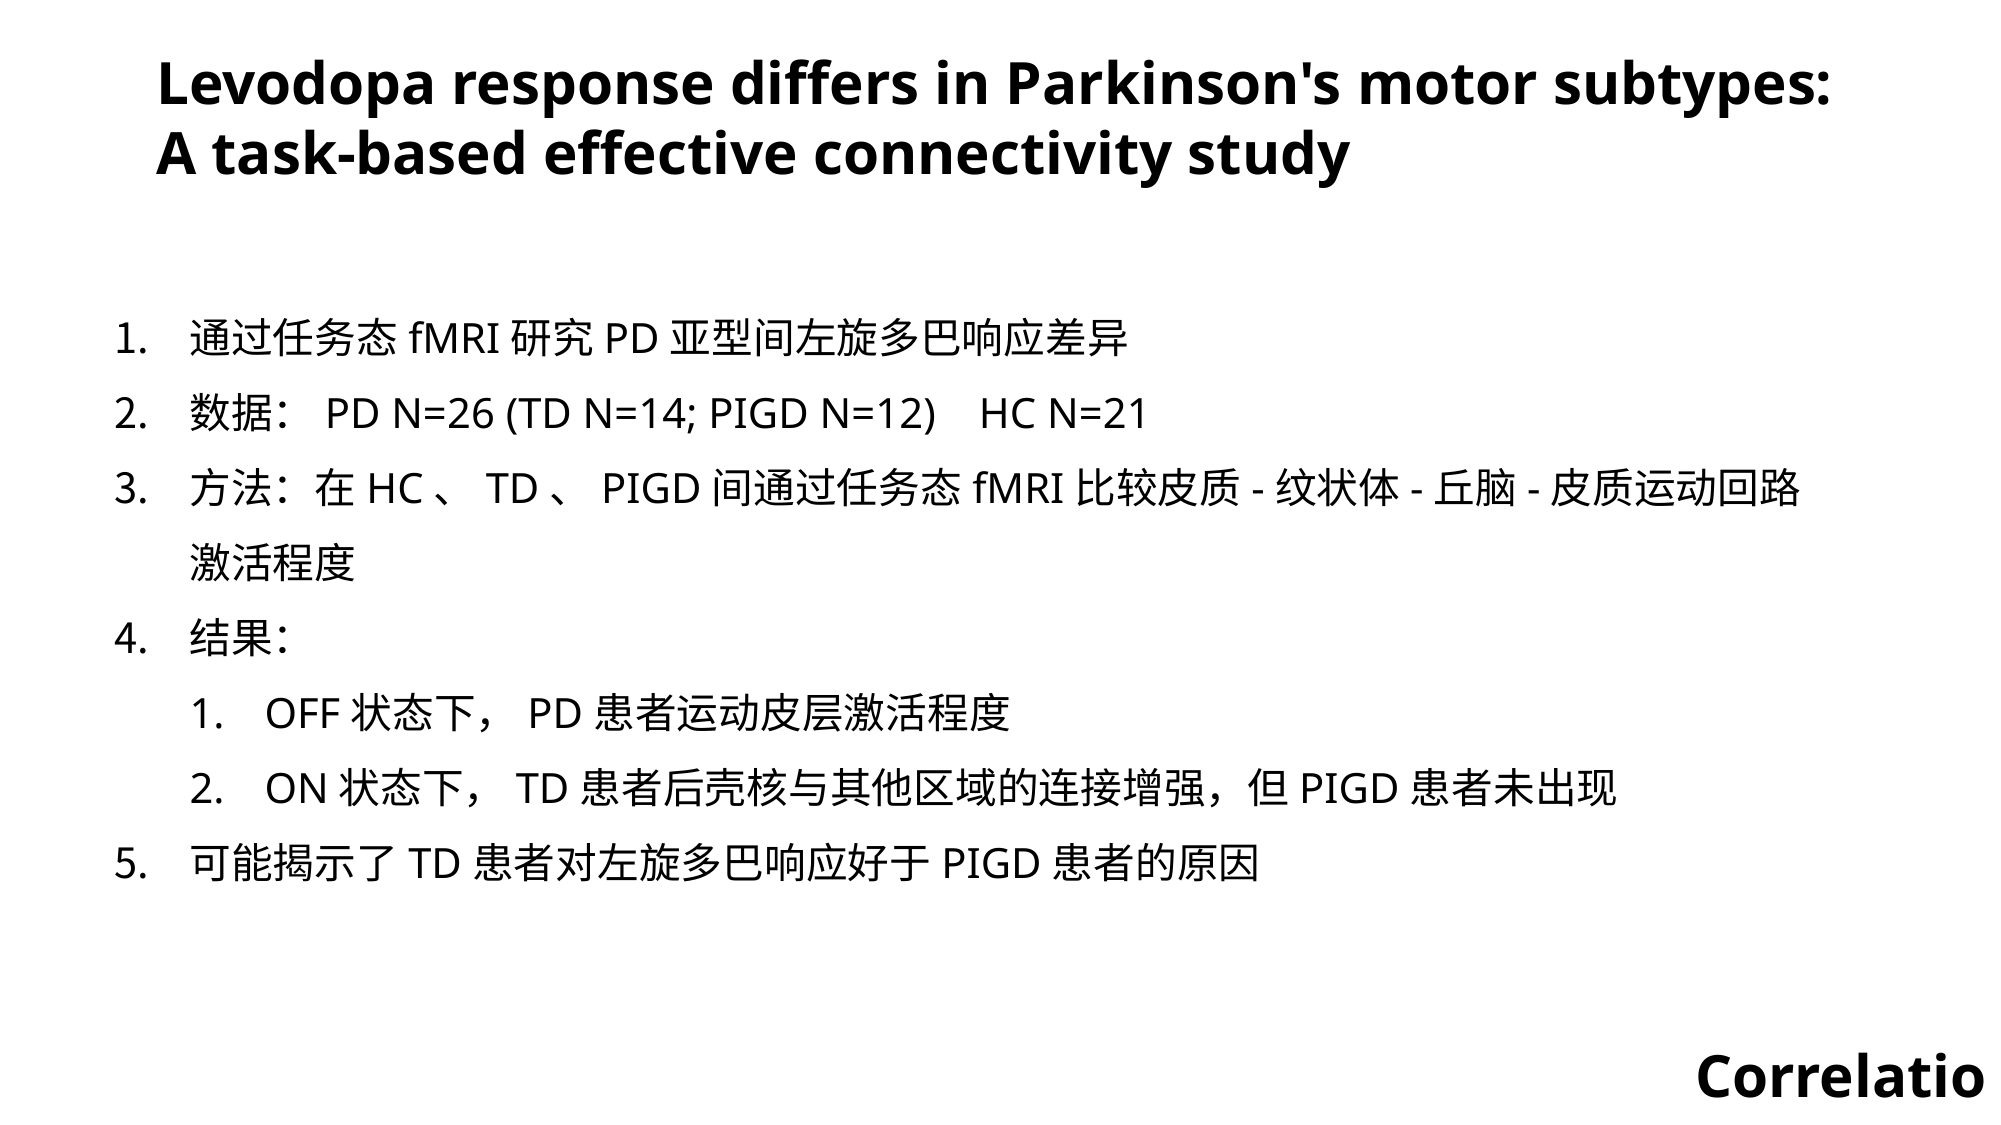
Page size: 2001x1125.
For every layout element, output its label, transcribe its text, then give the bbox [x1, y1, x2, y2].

text_box 通过任务态fMRI研究PD亚型间左旋多巴响应差异 数据：PD N=26 (TD N=14; PIGD N=12) HC N=21 方法：在HC、TD、PIGD间通过任务态fMRI比较皮质-纹状体-丘脑-皮质运动回路激活程度 结果： OFF状态下，PD患者运动皮层激活程度 ON状态下，TD患者后壳核与其他区域的连接增强，但PIGD患者未出现 可能揭示了TD患者对左旋多巴响应好于PIGD患者的原因 [99, 279, 1834, 895]
text_box Correlation [1680, 1031, 2000, 1125]
text_box Levodopa response differs in Parkinson's motor subtypes: A task-based effective connectivity study [141, 38, 1859, 194]
